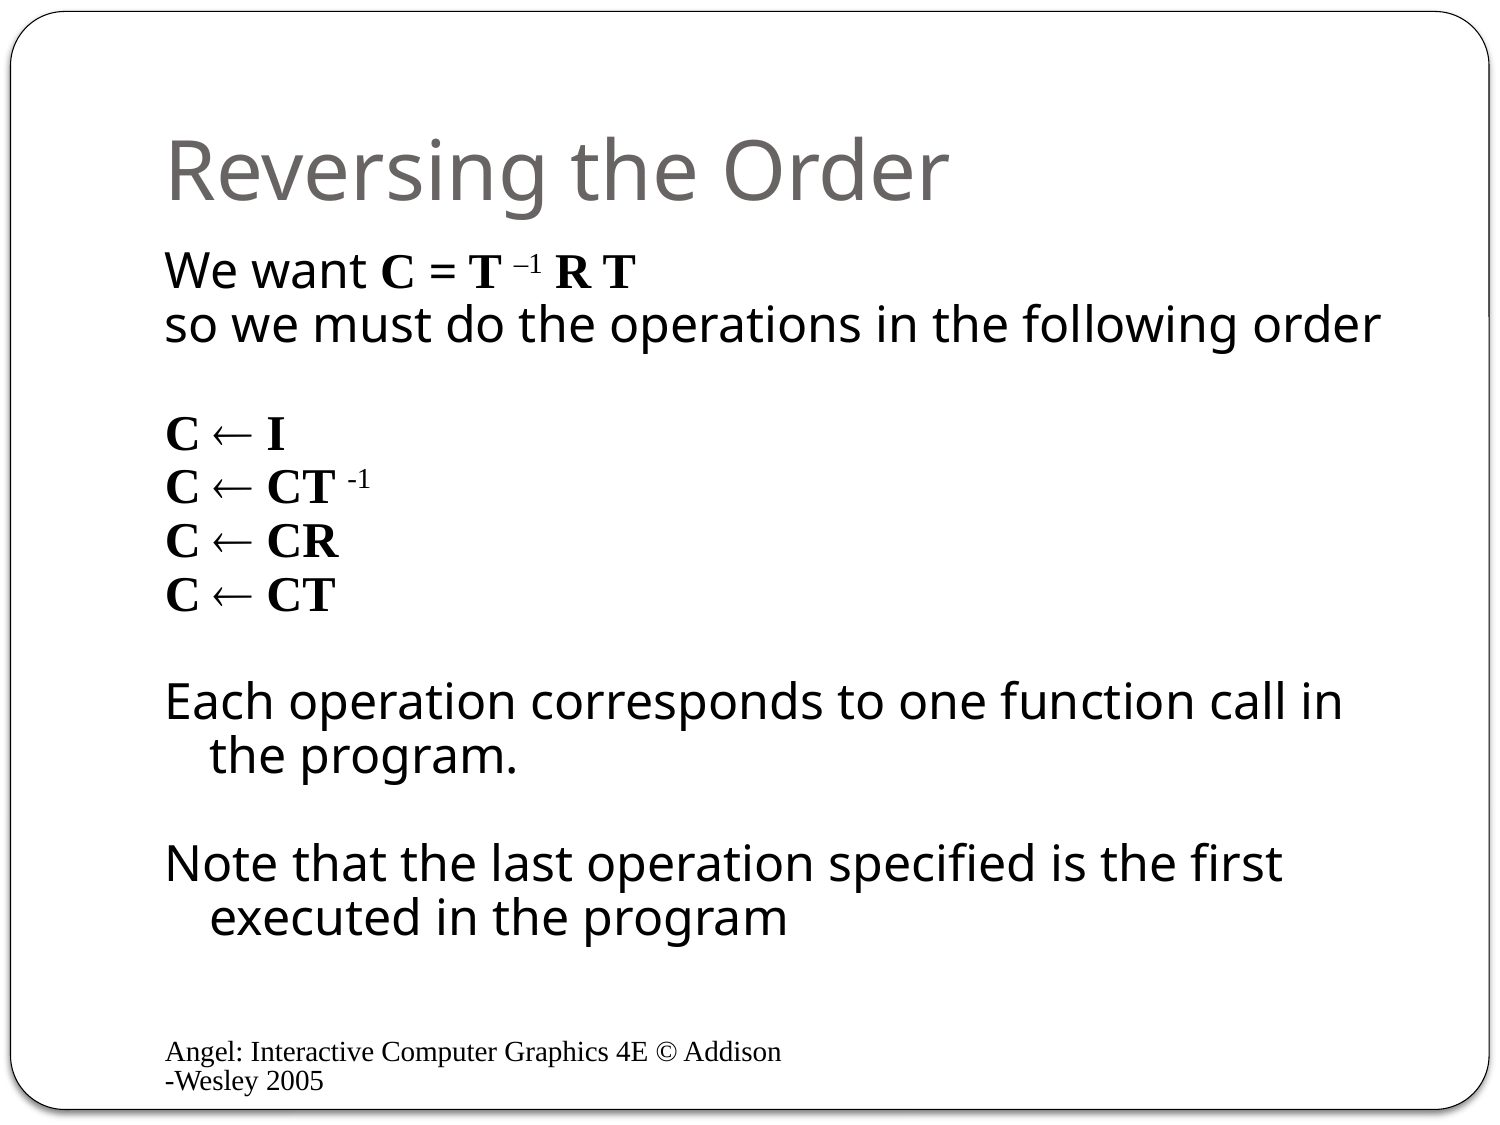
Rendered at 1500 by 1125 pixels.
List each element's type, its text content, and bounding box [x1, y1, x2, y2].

list We want C = T –1 R T so we must do the operations in the following order C  I C  CT -1 C  CR C  CT Each operation corresponds to one function call in the program. Note that the last operation specified is the first executed in the program [150, 237, 1425, 988]
footer Angel: Interactive Computer Graphics 4E © Addison-Wesley 2005 [150, 1012, 800, 1088]
title Reversing the Order [150, 45, 1425, 233]
